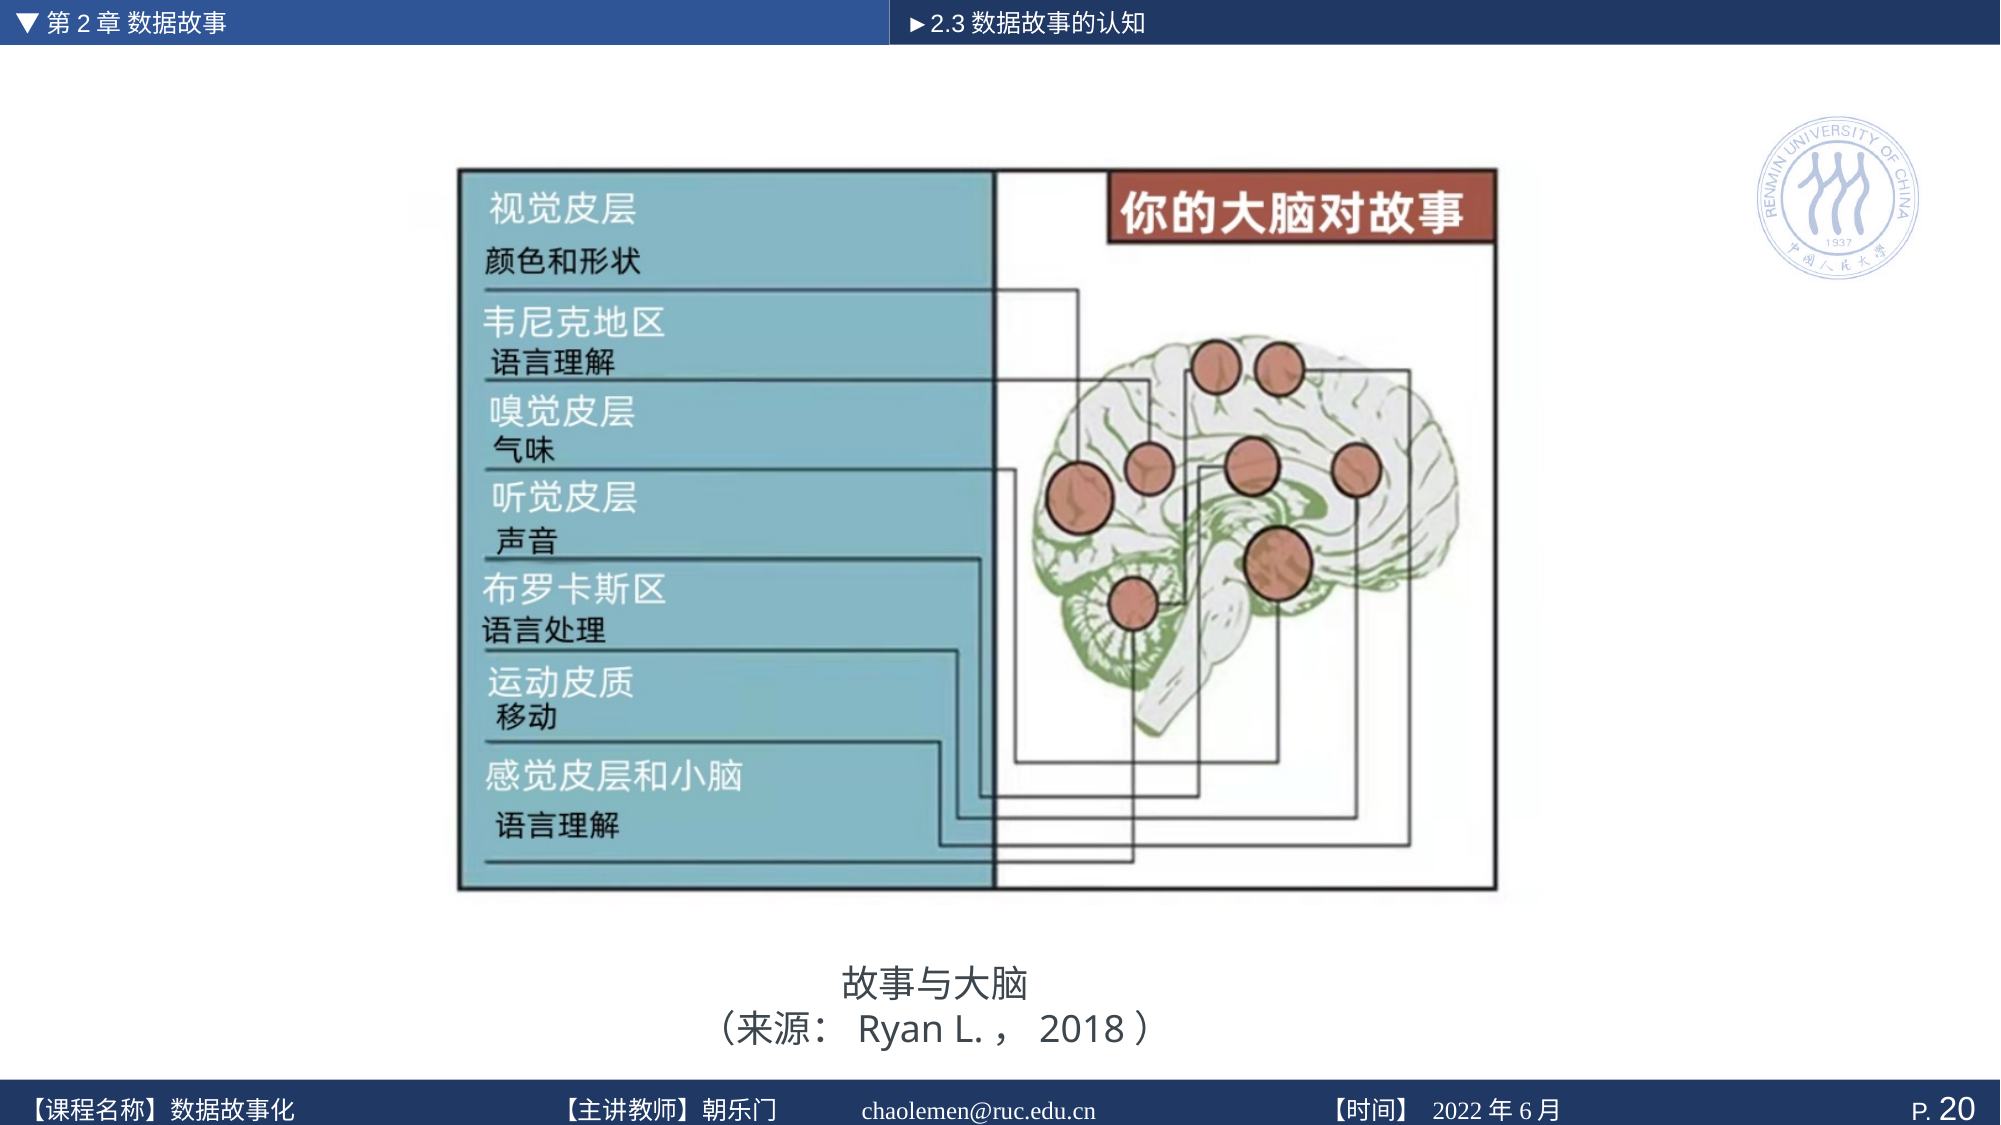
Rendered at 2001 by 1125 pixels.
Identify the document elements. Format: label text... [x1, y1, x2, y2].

picture [409, 125, 1579, 905]
text_box 故事与大脑 （来源：Ryan L.，2018） [492, 952, 1378, 1057]
list ▼第2章 数据故事 [0, 0, 725, 43]
list ►2.3数据故事的认知 [890, 0, 1249, 43]
